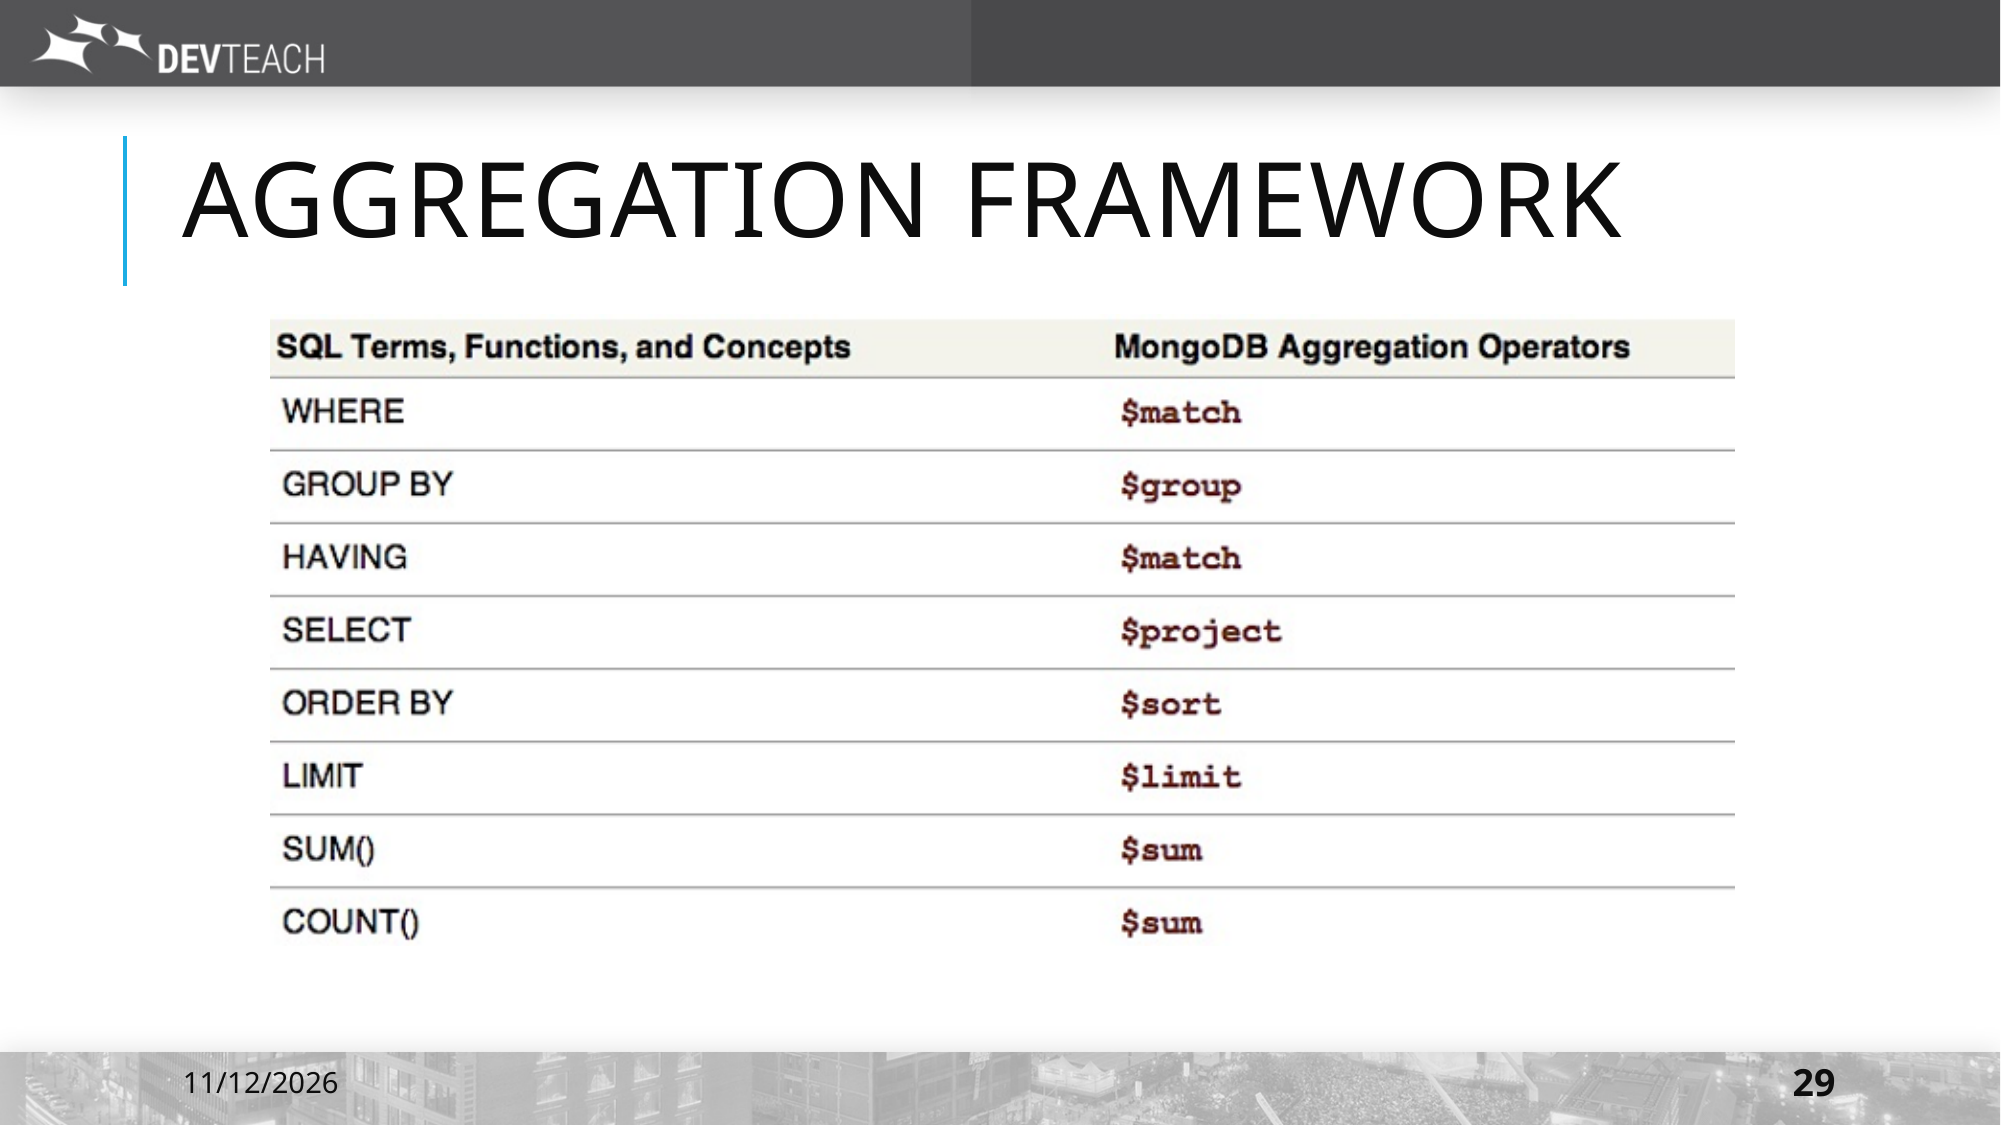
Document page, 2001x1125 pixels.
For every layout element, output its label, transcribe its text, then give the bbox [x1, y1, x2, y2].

picture [0, 0, 2001, 1125]
slide_number 29 [1777, 1061, 1938, 1107]
title Aggregation Framework [168, 136, 1763, 278]
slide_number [168, 1061, 522, 1107]
